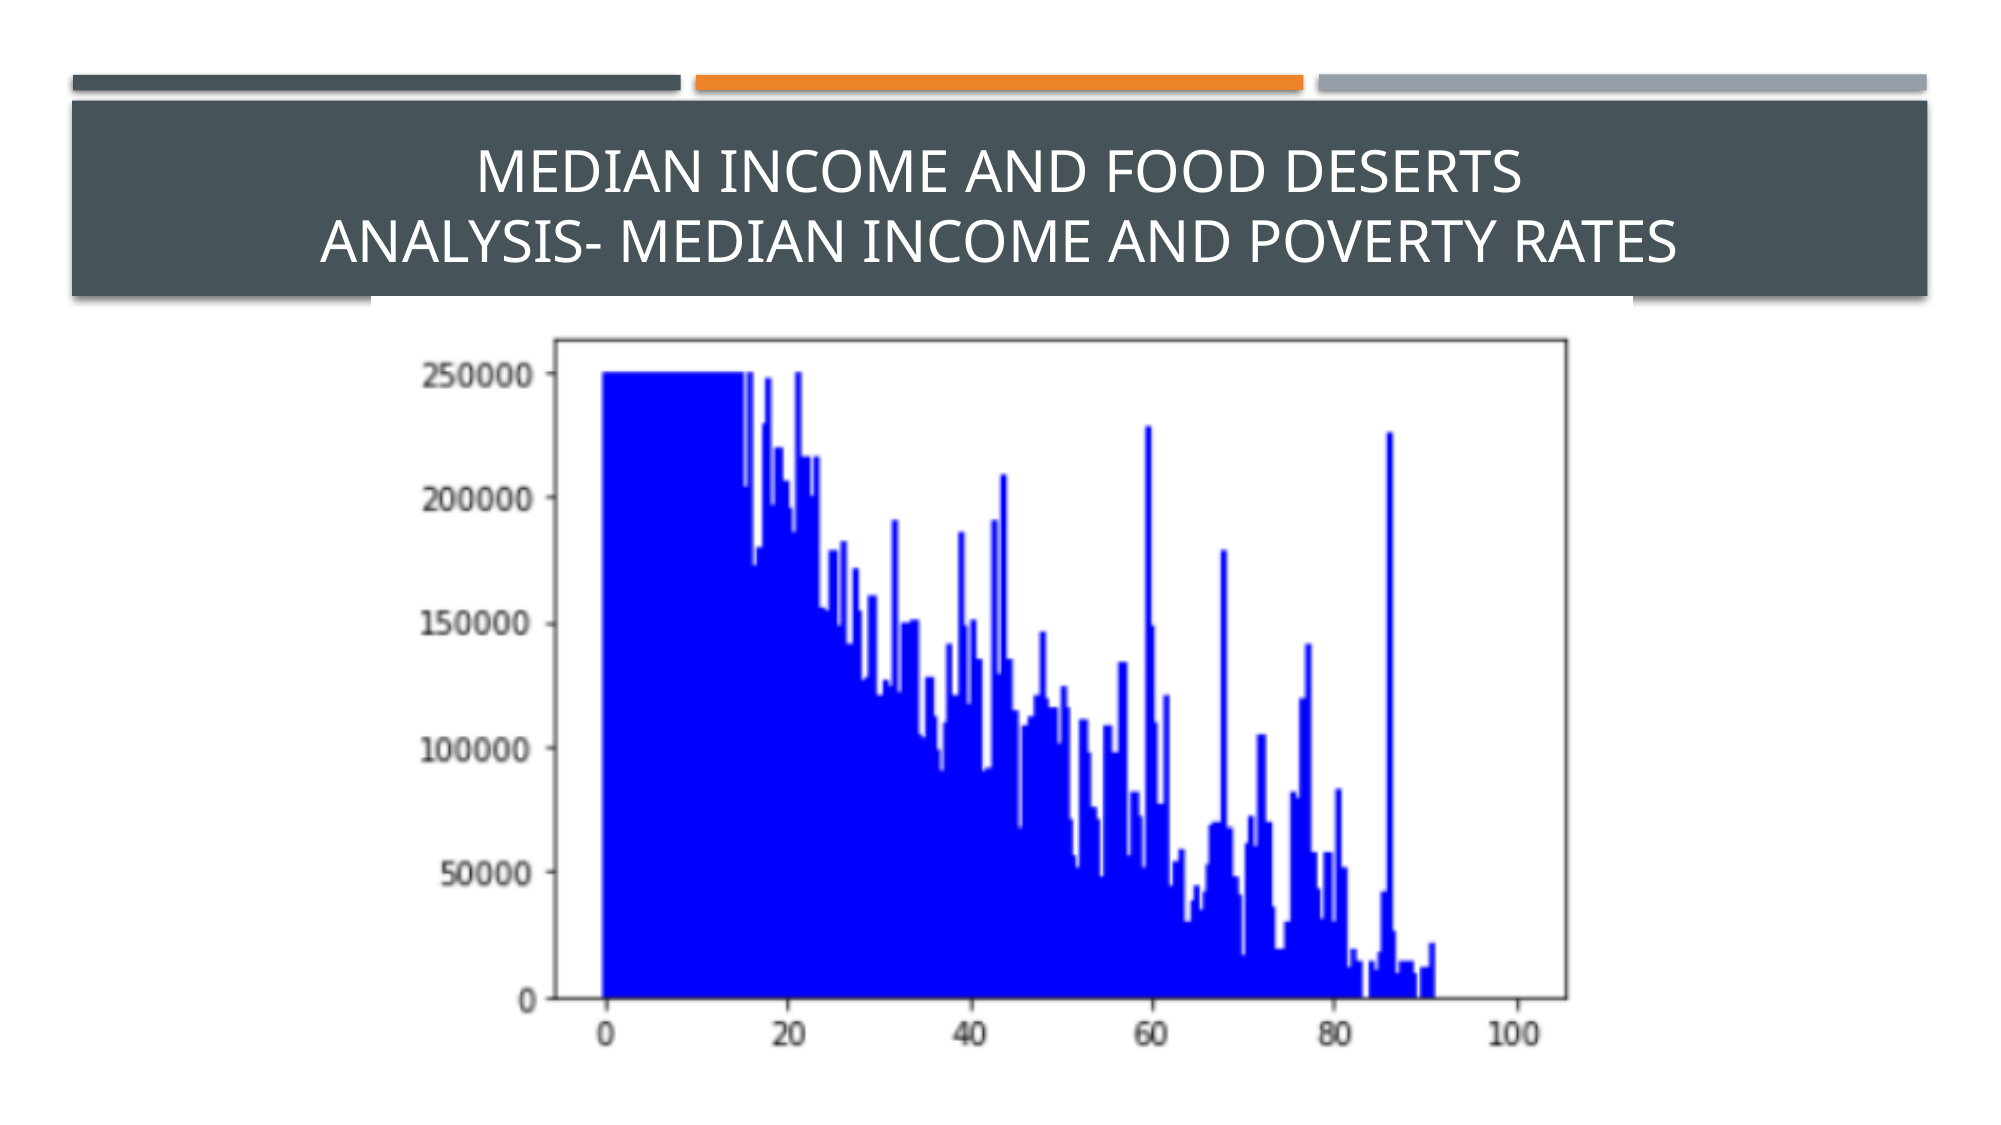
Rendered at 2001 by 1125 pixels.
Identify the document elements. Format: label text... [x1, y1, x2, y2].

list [371, 296, 1633, 1101]
title Median Income and food deserts Analysis- Median Income and Poverty rates [95, 115, 1905, 282]
